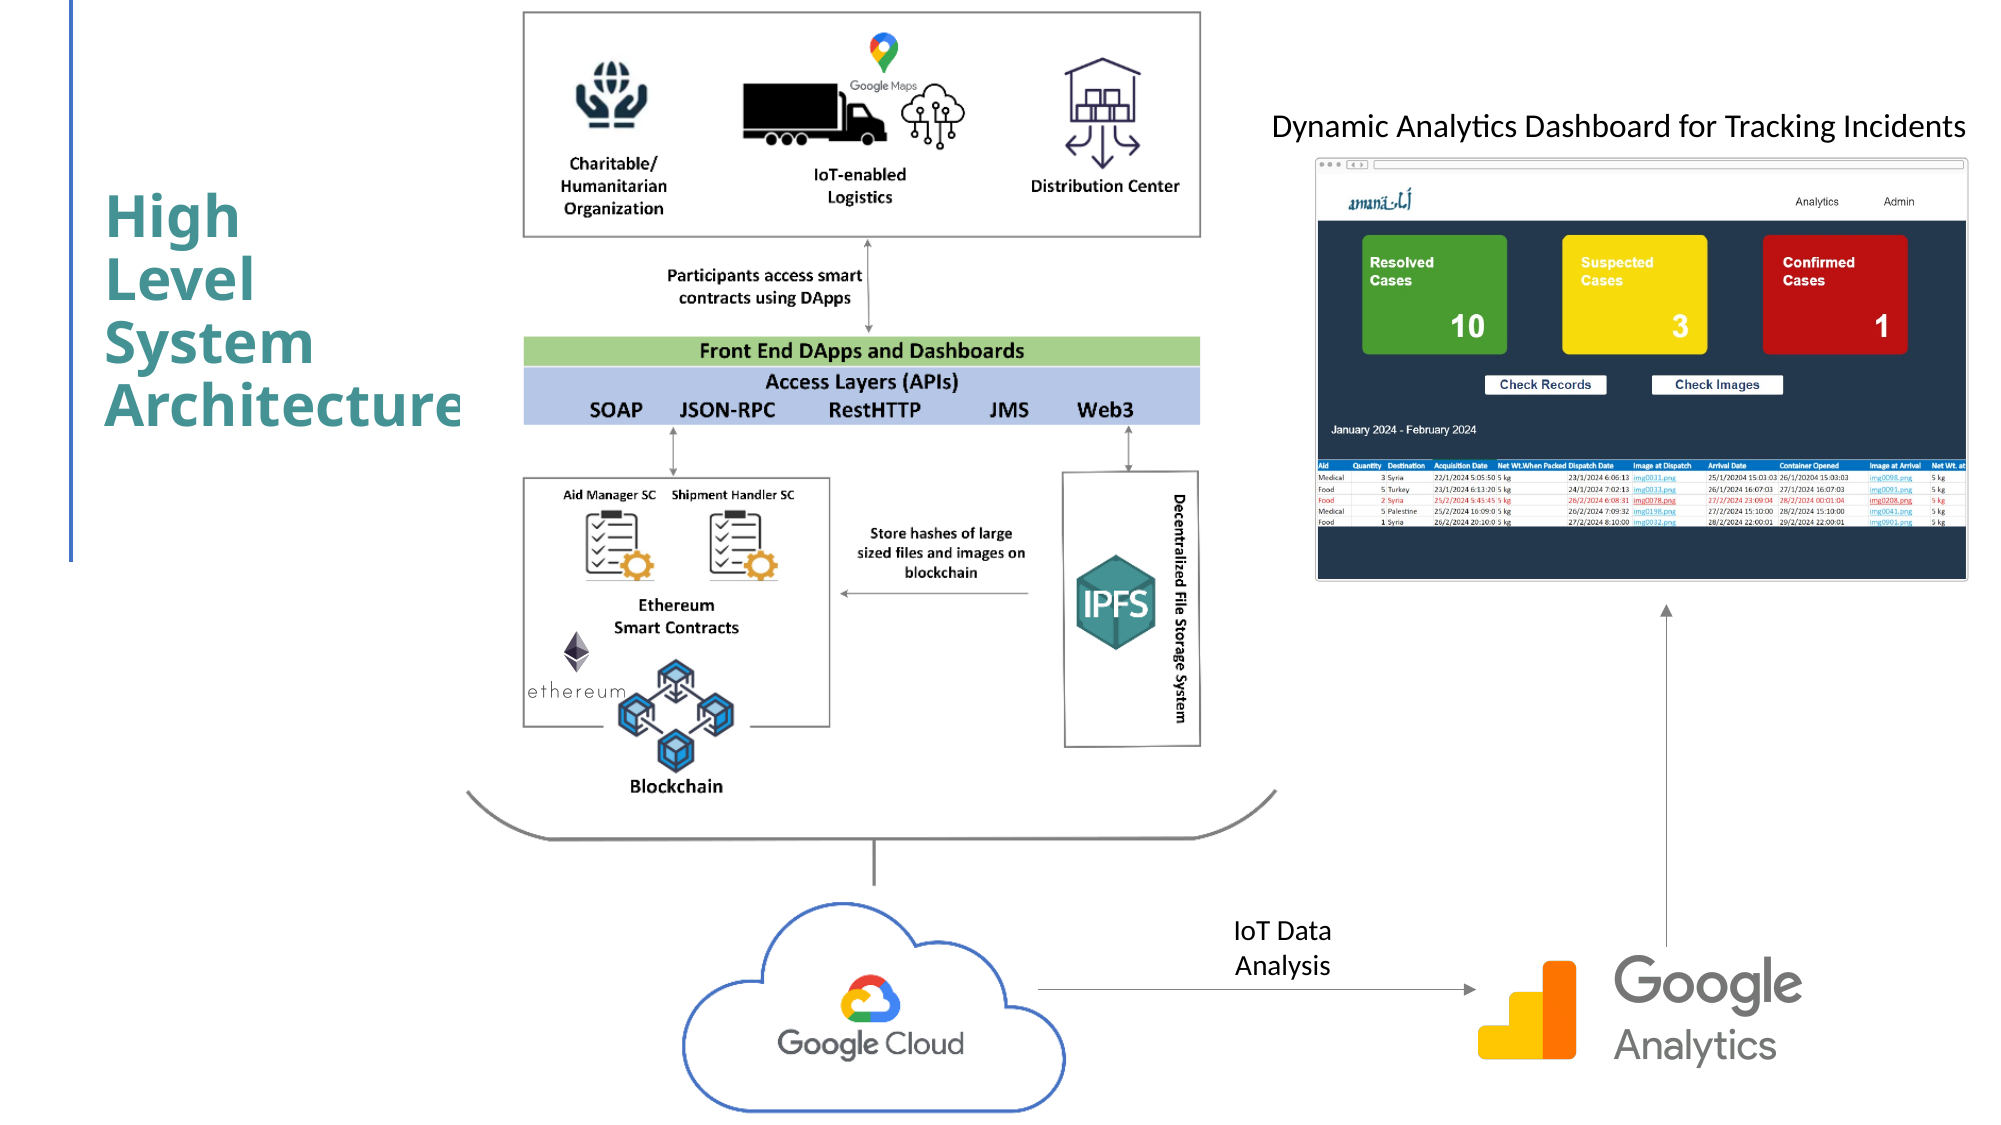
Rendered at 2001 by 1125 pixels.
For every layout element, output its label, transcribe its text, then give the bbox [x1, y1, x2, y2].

picture [1311, 152, 1971, 584]
text_box Dynamic Analytics Dashboard for Tracking Incidents [1283, 97, 2000, 152]
title High Level System Architecture [89, 42, 460, 584]
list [460, 6, 1283, 1119]
picture [528, 631, 625, 698]
picture [1476, 919, 1804, 1104]
text_box IoT Data Analysis [1283, 903, 1396, 989]
